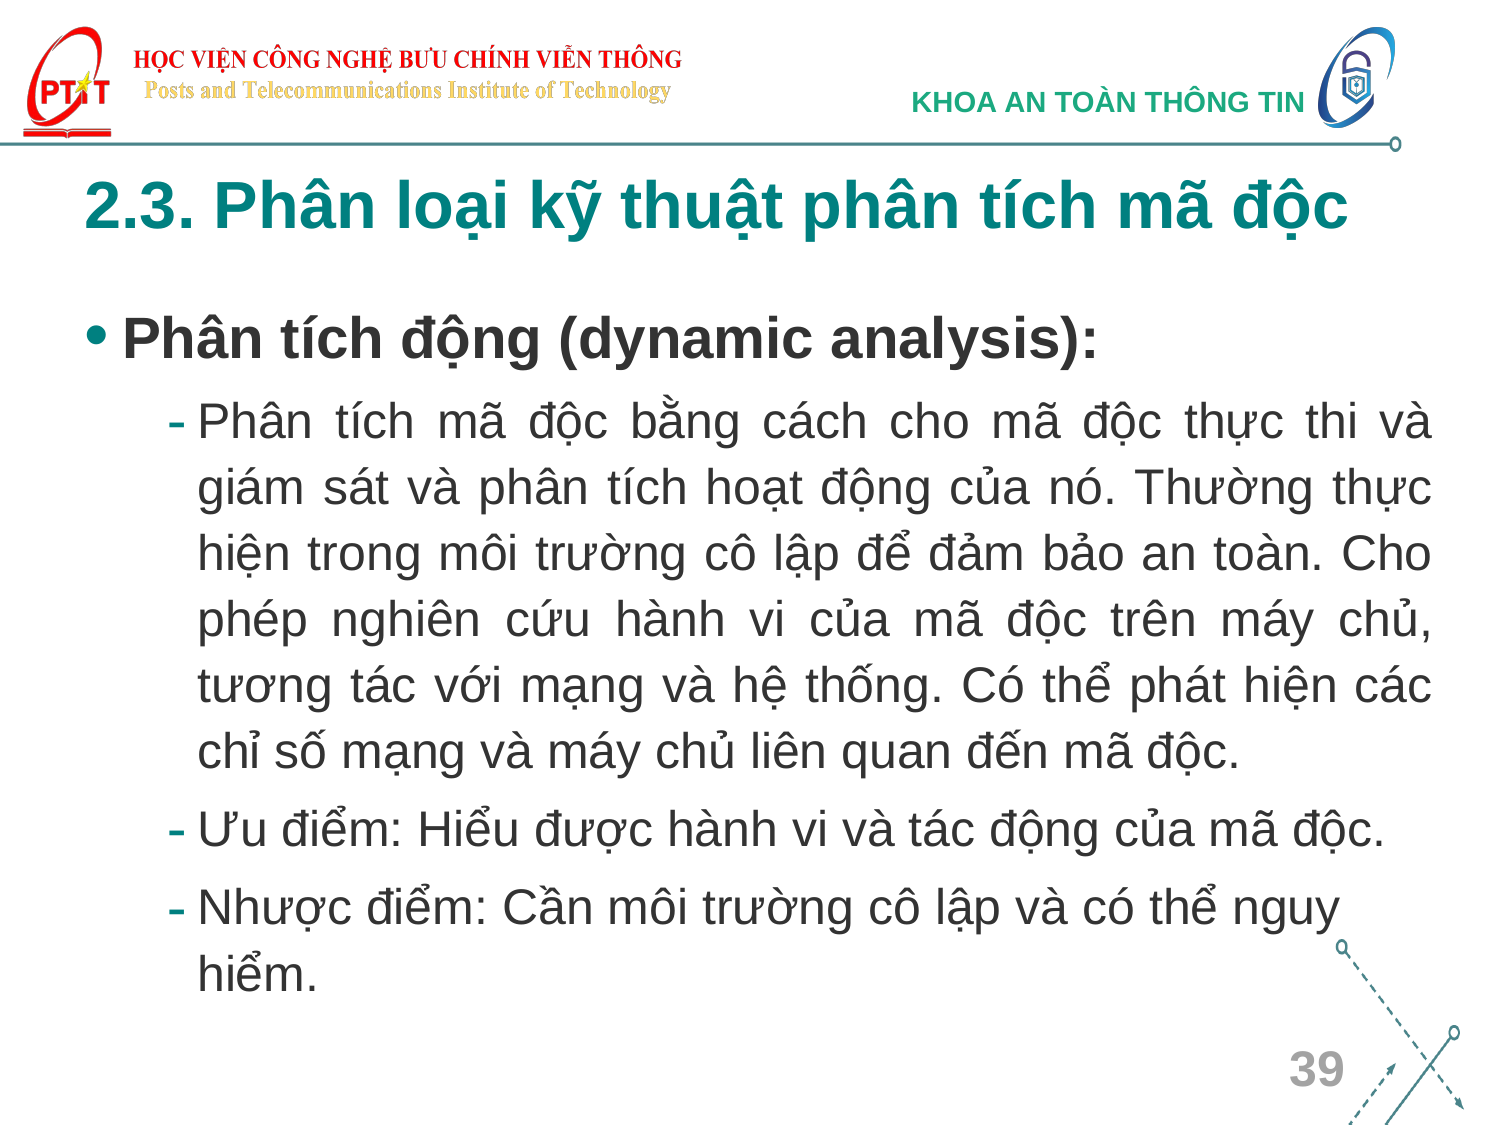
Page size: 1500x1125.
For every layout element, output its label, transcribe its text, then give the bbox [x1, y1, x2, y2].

list Phân tích động (dynamic analysis): Phân tích mã độc bằng cách cho mã độc thực thi và giám sát và phân tích hoạt động của nó. Thường thực hiện trong môi trường cô lập để đảm bảo an toàn. Cho phép nghiên cứu hành vi của mã độc trên máy chủ, tương tác với mạng và hệ thống. Có thể phát hiện các chỉ số mạng và máy chủ liên quan đến mã độc. Ưu điểm: Hiểu được hành vi và tác động của mã độc. Nhược điểm: Cần môi trường cô lập và có thể nguy hiểm. [69, 285, 1449, 1010]
picture [0, 18, 695, 147]
title 2.3. Phân loại kỹ thuật phân tích mã độc [69, 163, 1382, 261]
picture [1318, 27, 1395, 128]
